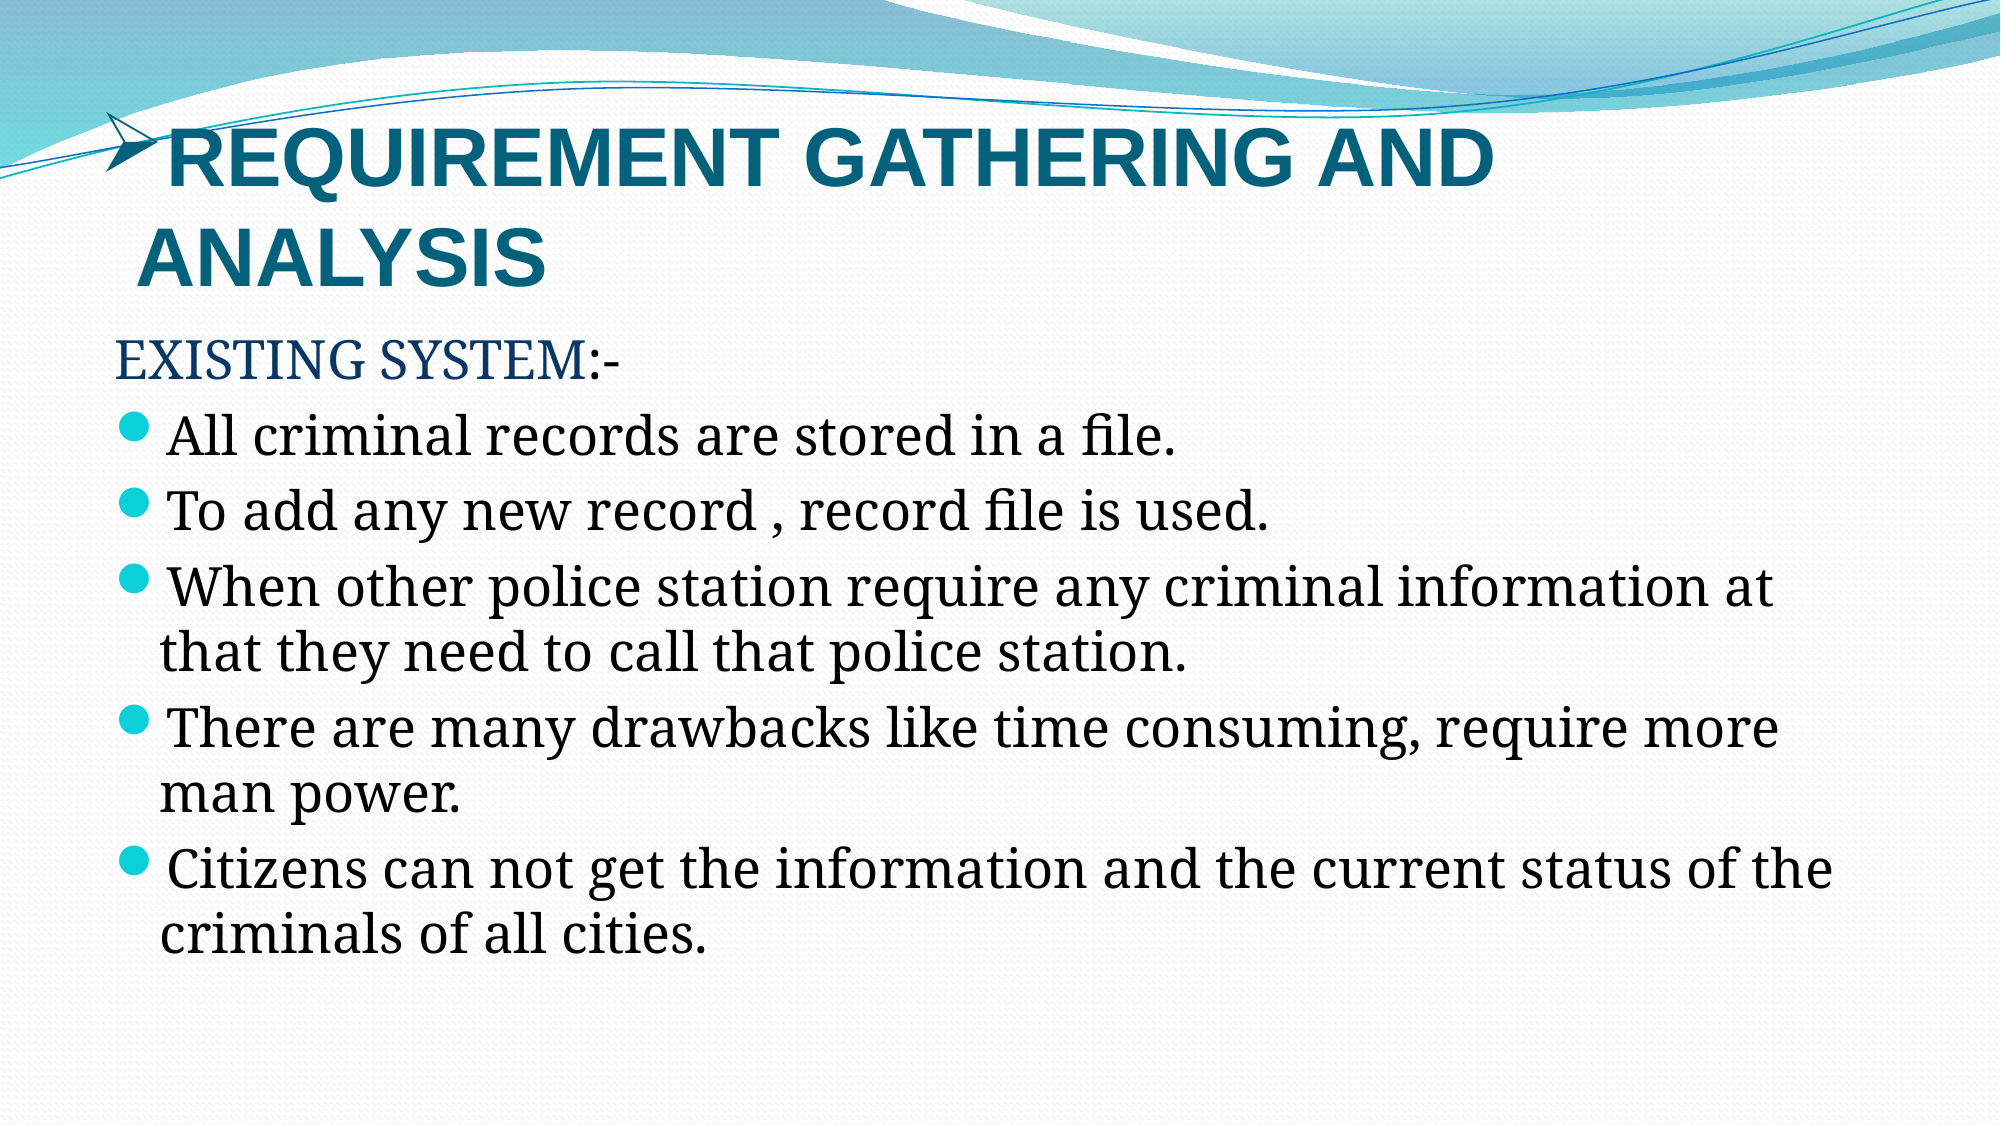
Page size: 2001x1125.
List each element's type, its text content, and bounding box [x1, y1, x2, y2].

list EXISTING SYSTEM:- All criminal records are stored in a file. To add any new record , record file is used. When other police station require any criminal information at that they need to call that police station. There are many drawbacks like time consuming, require more man power. Citizens can not get the information and the current status of the criminals of all cities. [99, 317, 1900, 1038]
title REQUIREMENT GATHERING AND ANALYSIS [99, 115, 1900, 303]
